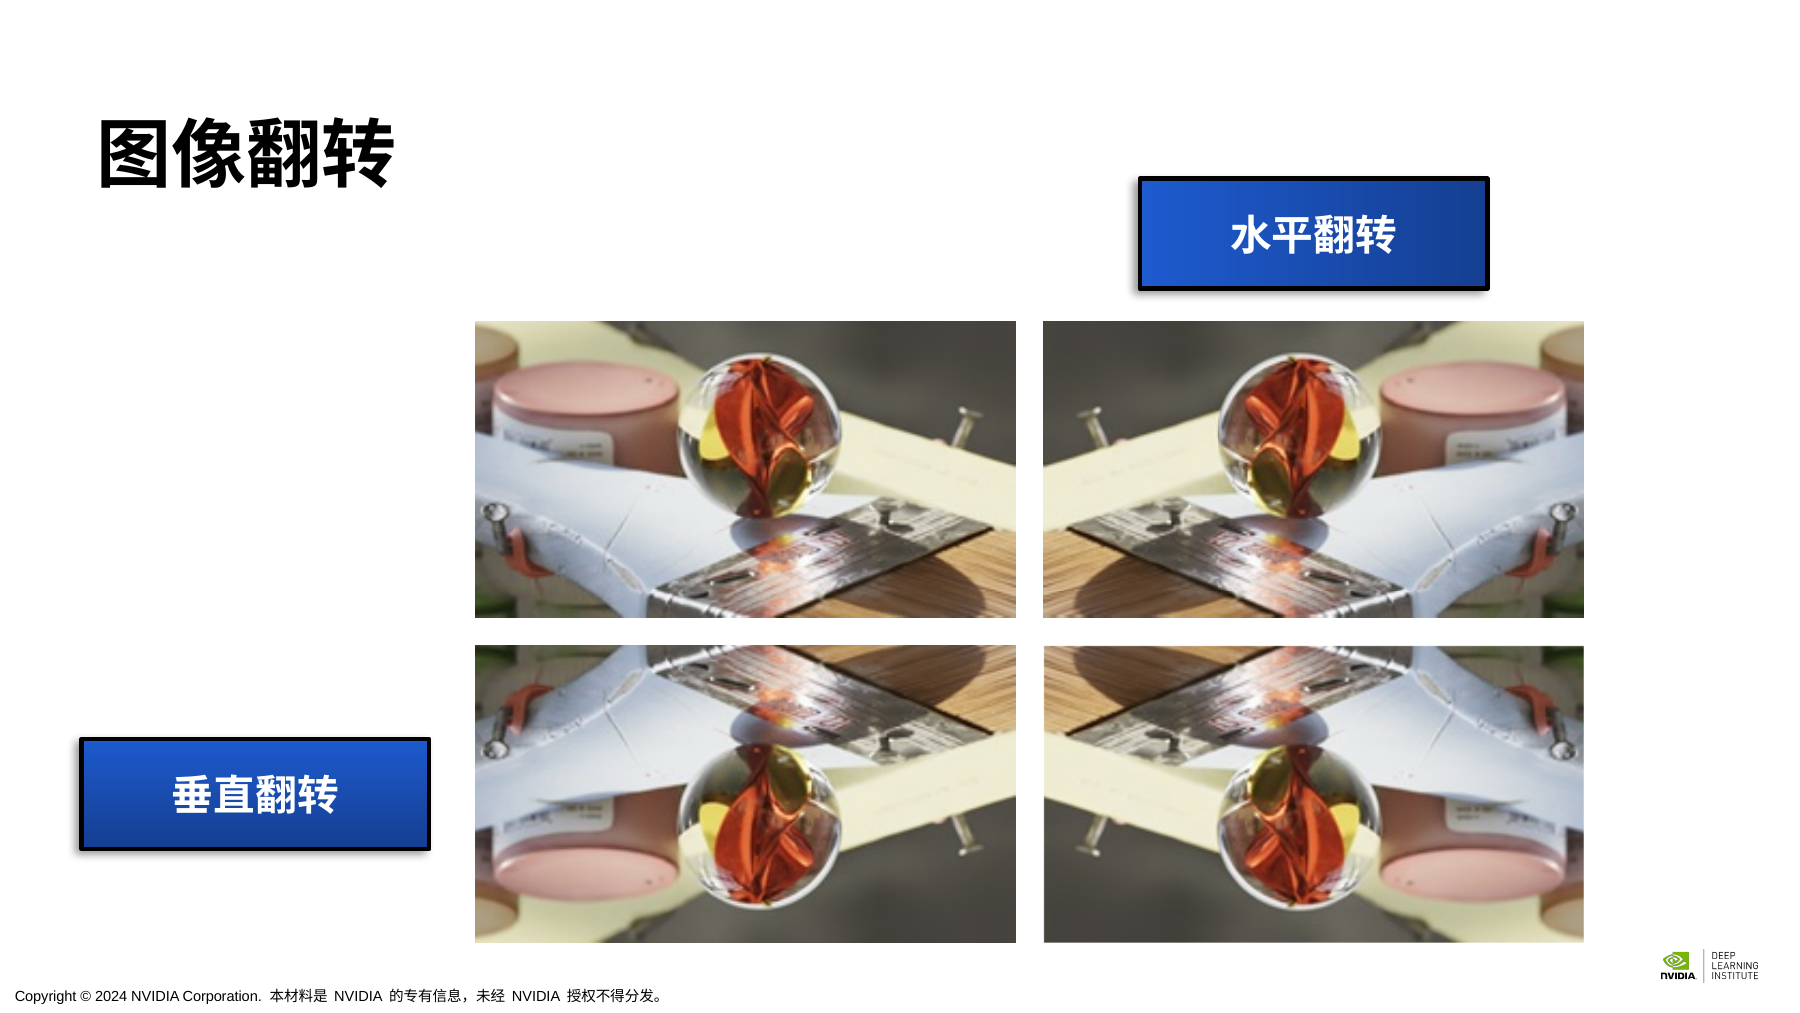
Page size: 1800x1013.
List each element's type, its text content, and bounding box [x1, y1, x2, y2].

picture [1043, 645, 1584, 943]
text_box 水平翻转 [1140, 178, 1488, 289]
title 图像翻转 [81, 108, 1719, 206]
picture [475, 321, 1016, 618]
picture [1043, 321, 1584, 618]
text_box Copyright © 2024 NVIDIA Corporation. 本材料是 NVIDIA 的专有信息，未经 NVIDIA 授权不得分发。 [0, 979, 680, 1012]
picture [475, 645, 1016, 943]
picture [1661, 949, 1758, 983]
text_box 垂直翻转 [81, 739, 430, 849]
